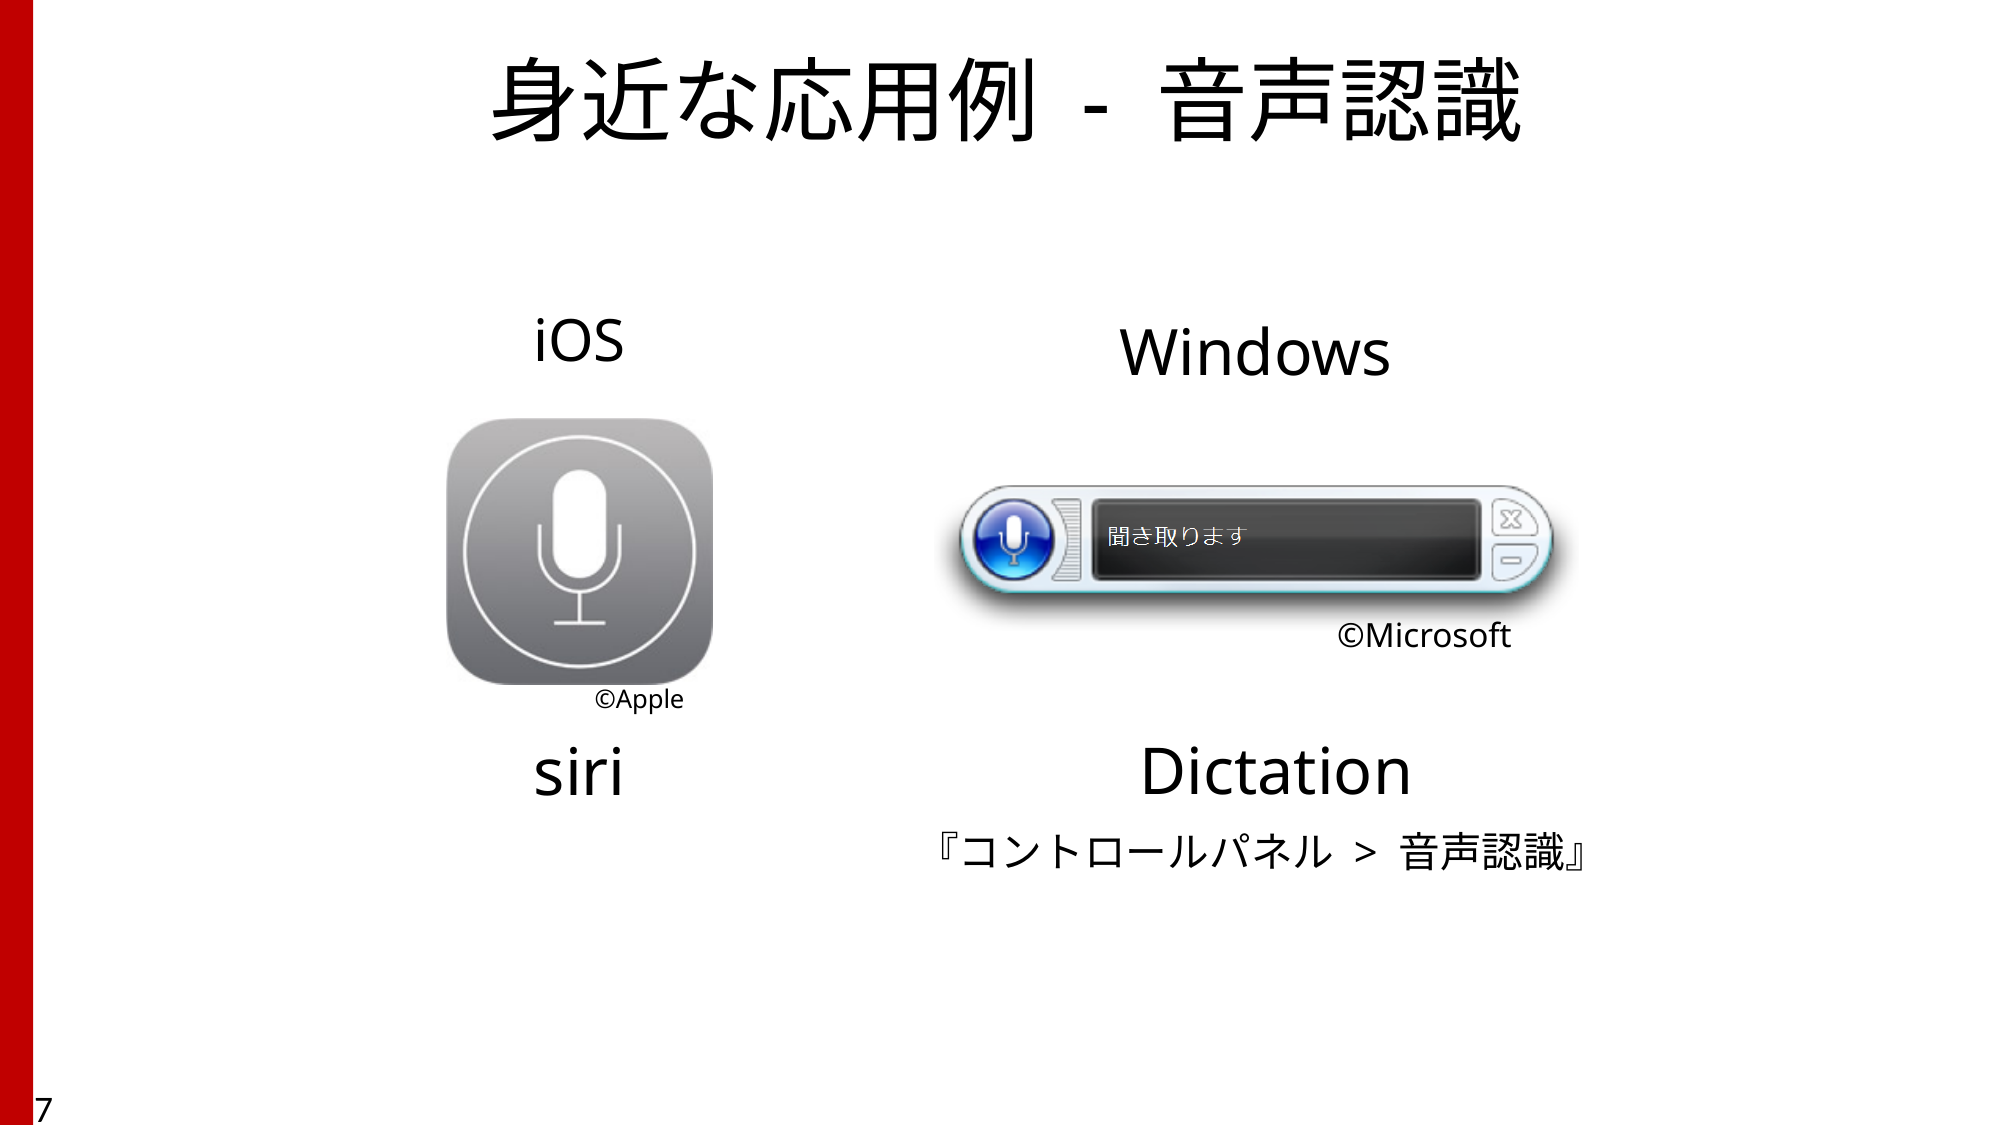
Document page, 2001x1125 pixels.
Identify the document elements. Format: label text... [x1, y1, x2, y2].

picture [934, 473, 1579, 631]
slide_number 7 [19, 1077, 470, 1125]
text_box 『コントロールパネル > 音声認識』 [902, 818, 1768, 974]
list iOS [427, 303, 732, 398]
text_box Dictation [1124, 722, 1429, 817]
text_box ©Apple [579, 675, 717, 722]
text_box siri [427, 722, 732, 817]
title 身近な応用例 - 音声認識 [45, 44, 1967, 165]
picture [446, 418, 713, 685]
text_box ©Microsoft [1322, 631, 1535, 670]
text_box Windows [1104, 303, 1409, 398]
